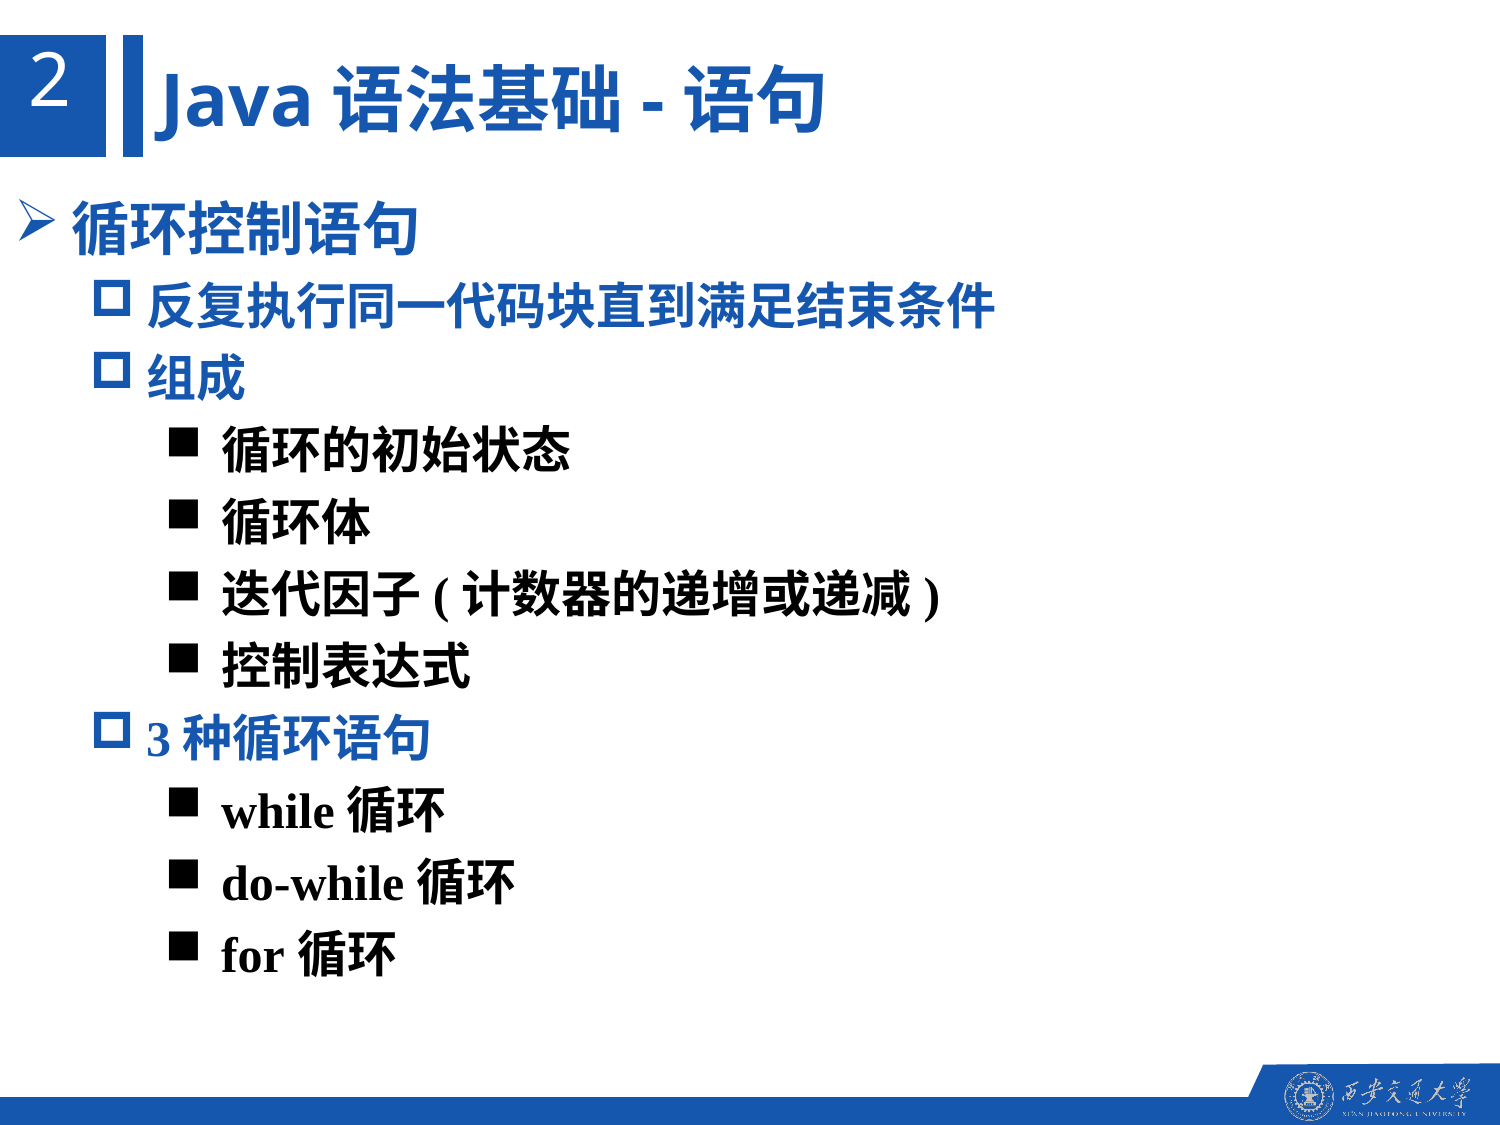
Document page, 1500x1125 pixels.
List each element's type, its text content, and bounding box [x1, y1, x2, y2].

text_box Java语法基础-语句 [145, 45, 843, 171]
text_box 循环控制语句 反复执行同一代码块直到满足结束条件 组成 循环的初始状态 循环体 迭代因子(计数器的递增或递减) 控制表达式 3种循环语句 while循环 do-while循环 for循环 [0, 171, 1500, 1062]
text_box 2 [14, 23, 87, 129]
